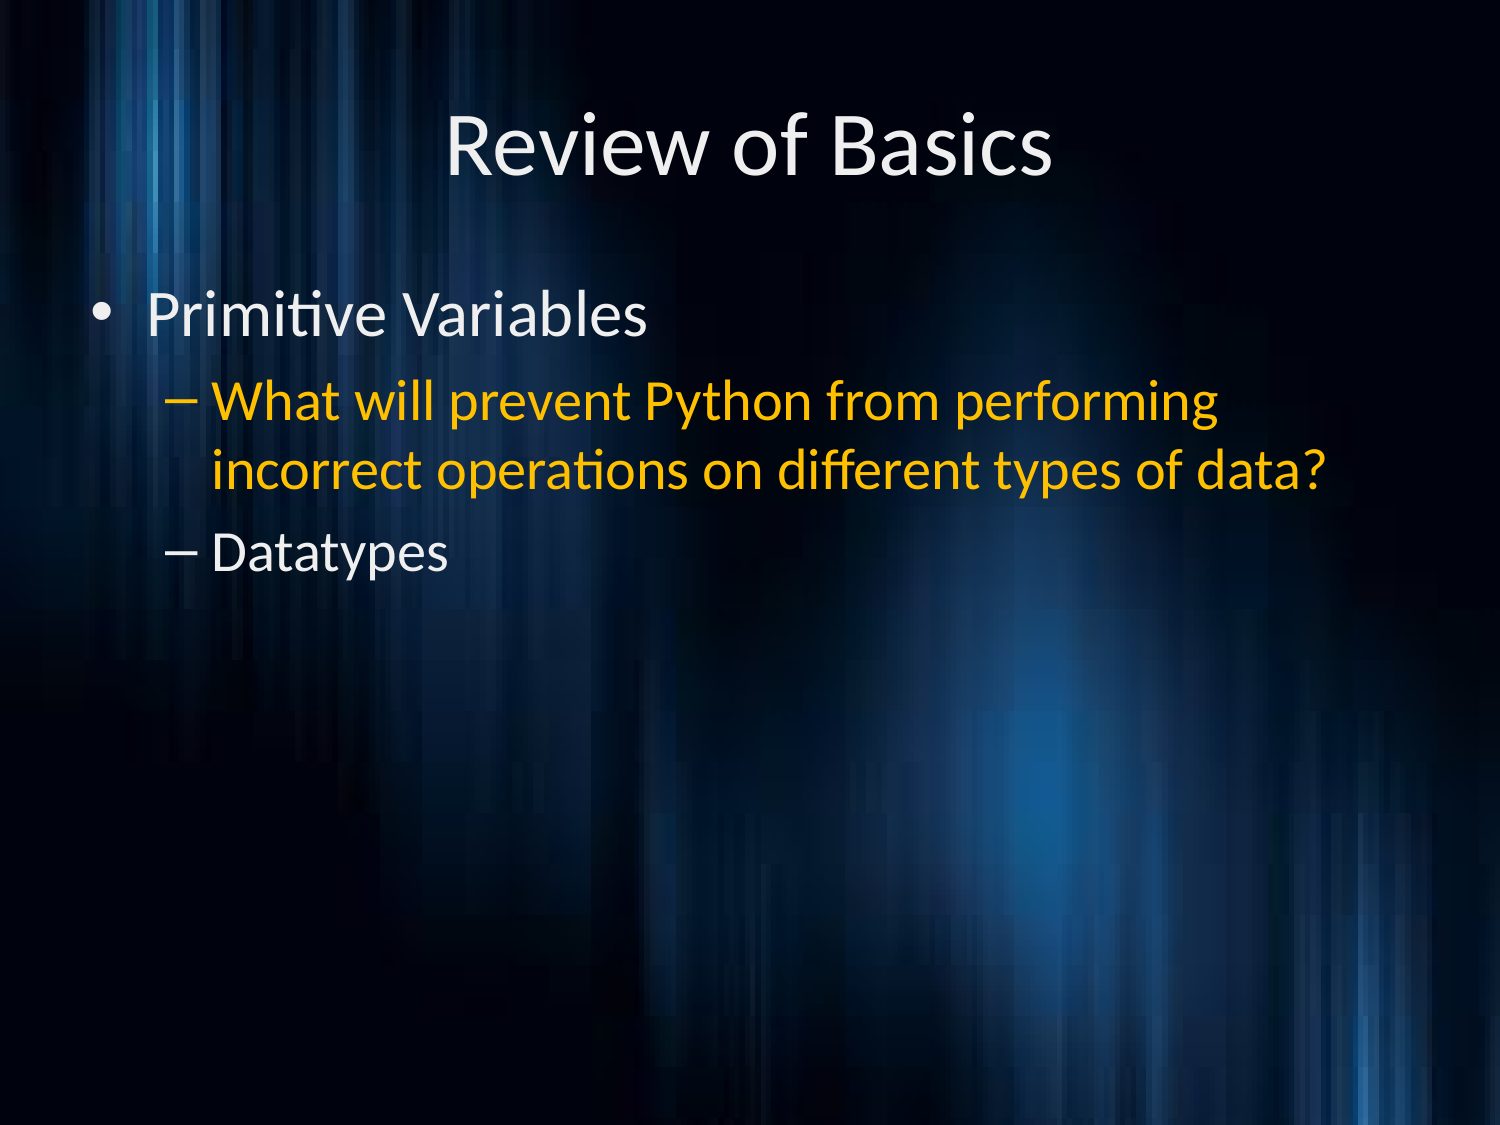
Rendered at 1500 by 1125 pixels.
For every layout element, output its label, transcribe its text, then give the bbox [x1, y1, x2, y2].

list Primitive Variables What will prevent Python from performing incorrect operations on different types of data? Datatypes [75, 262, 1425, 1005]
picture [0, 0, 1500, 1125]
title Review of Basics [75, 45, 1425, 233]
